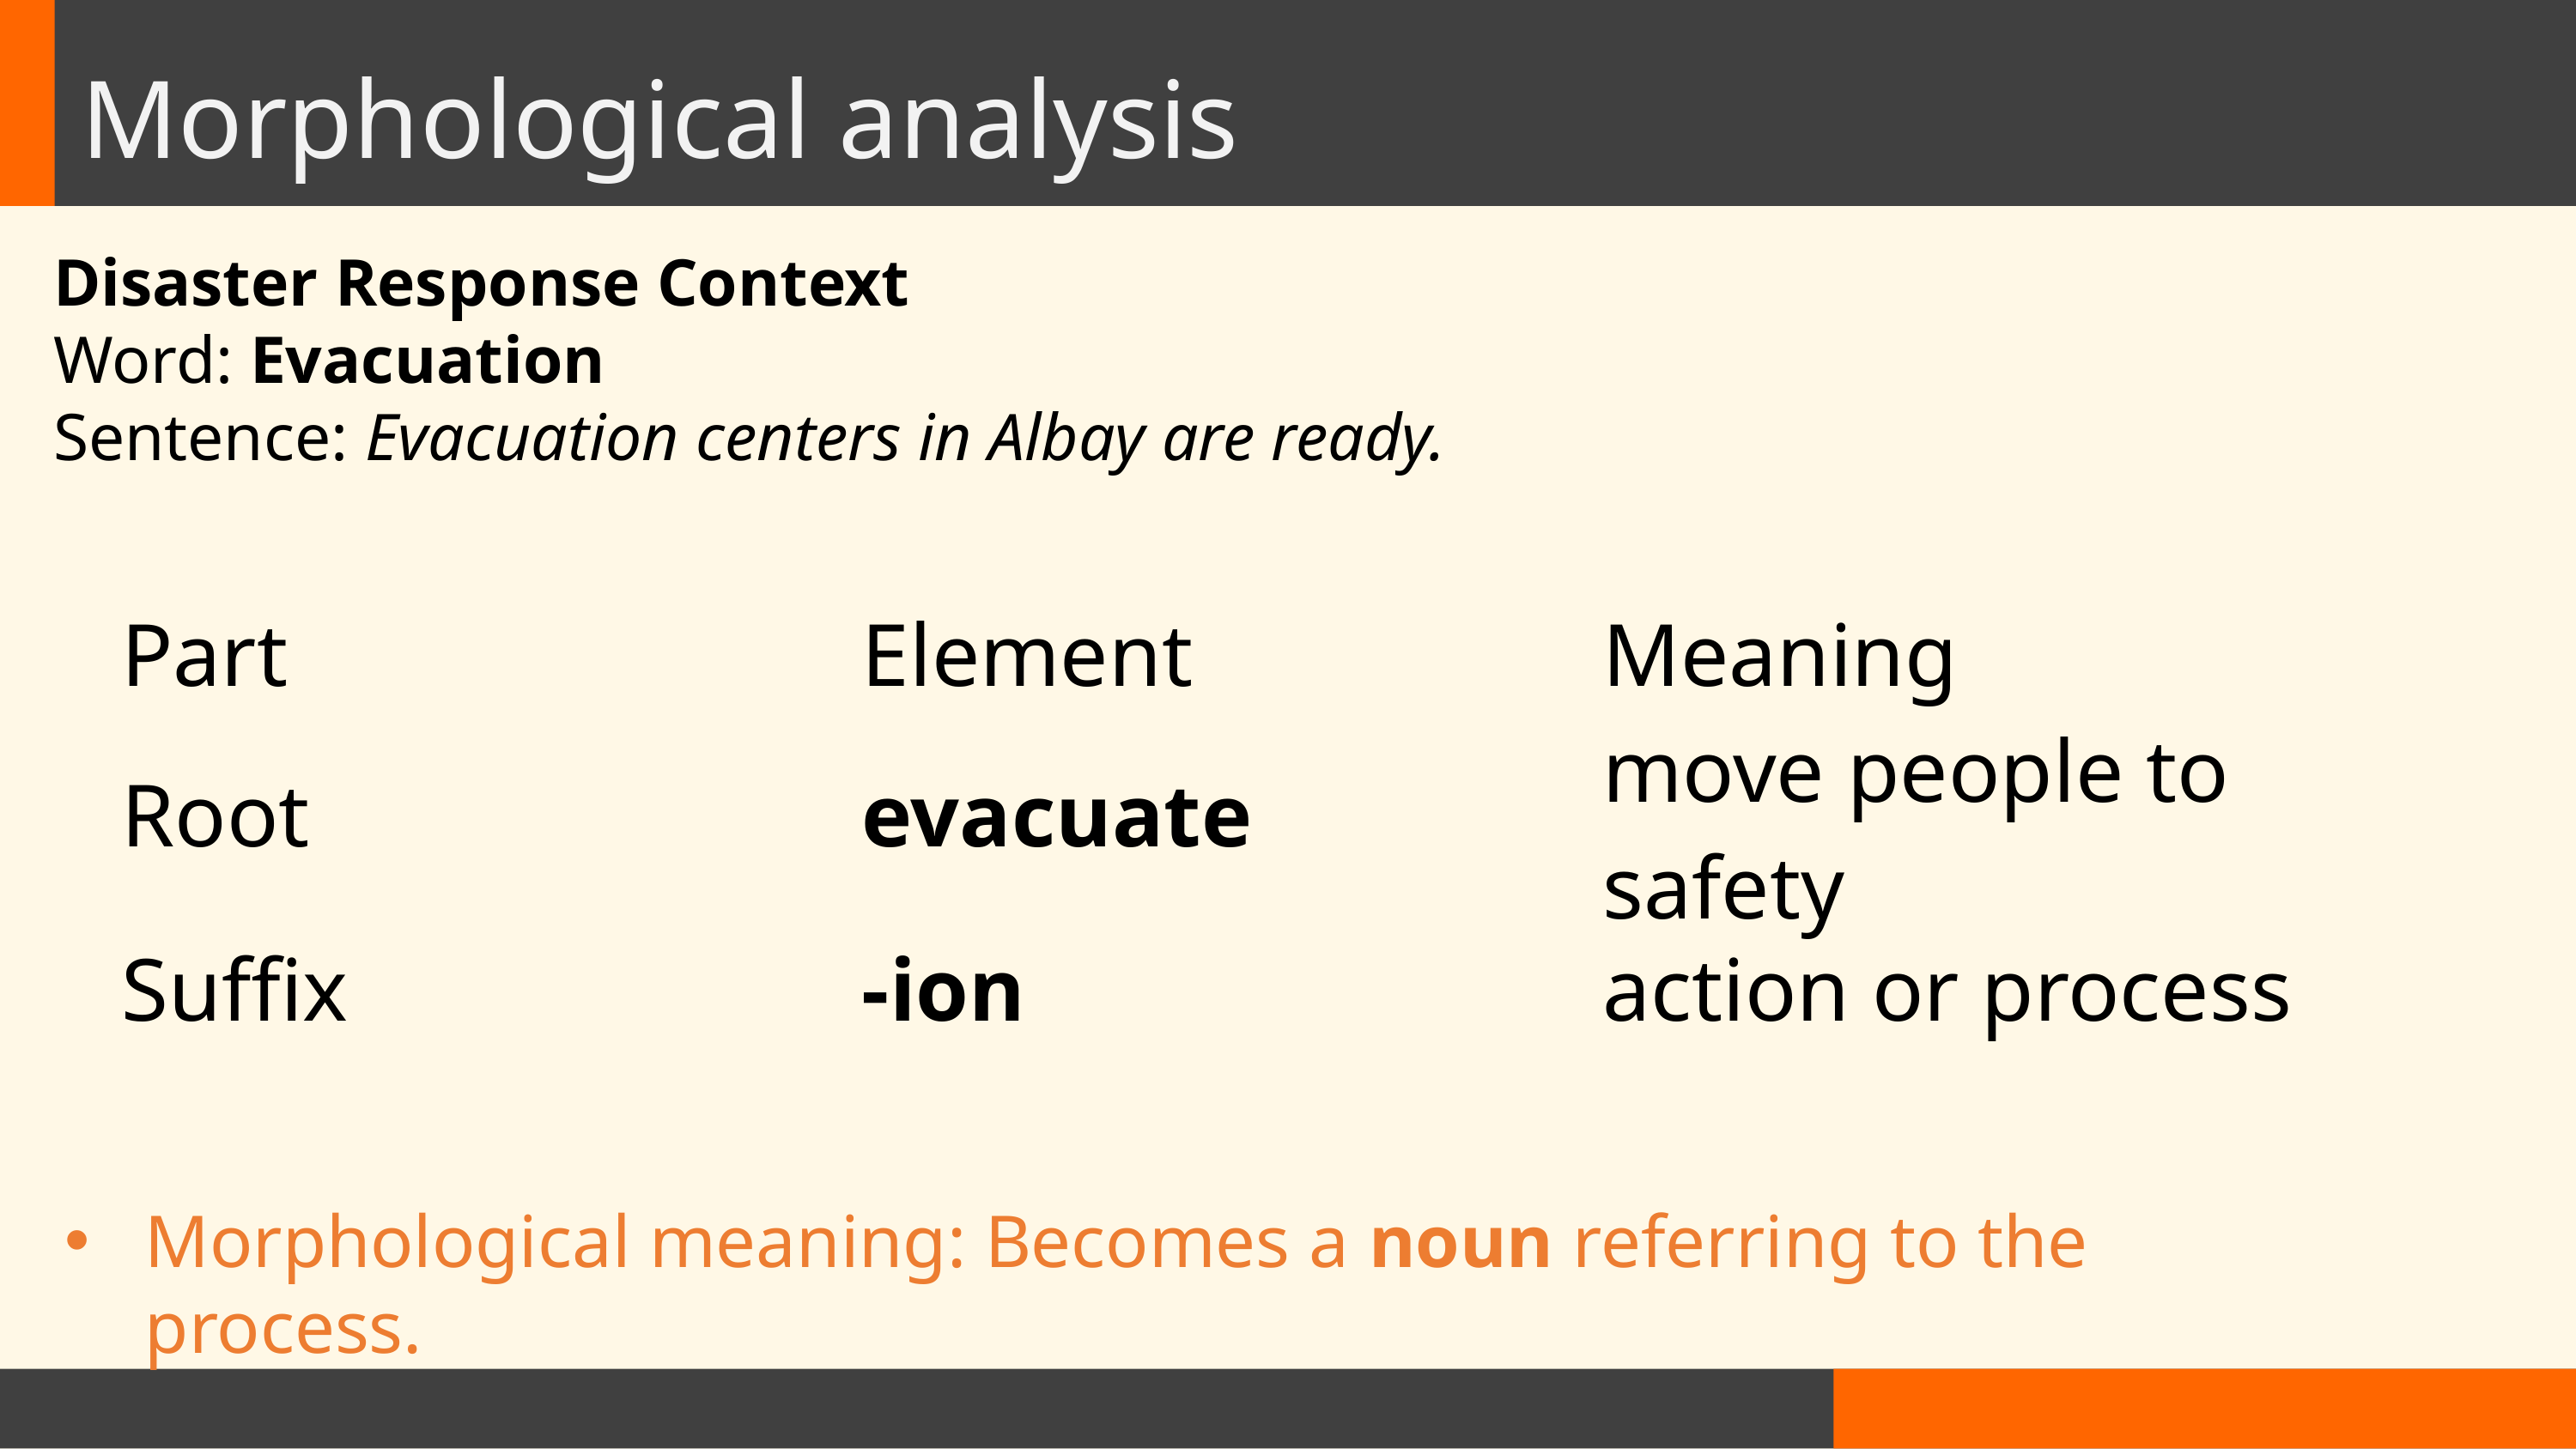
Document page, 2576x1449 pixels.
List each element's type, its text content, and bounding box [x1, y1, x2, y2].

table_header Element [849, 588, 1589, 704]
table_header Meaning [1589, 588, 2330, 704]
text_box Disaster Response Context Word: Evacuation Sentence: Evacuation centers in Albay are ready. [40, 234, 1792, 480]
table_cell Suffix [108, 923, 849, 1039]
text_box Morphological meaning: Becomes a noun referring to the process. [52, 1189, 2387, 1374]
table_cell action or process [1589, 923, 2330, 1039]
table_cell -ion [849, 923, 1589, 1039]
table_cell move people to safety [1589, 704, 2330, 923]
table_header Part [108, 588, 849, 704]
table_cell Root [108, 704, 849, 923]
text_box Morphological analysis [68, 59, 2555, 168]
table_cell evacuate [849, 704, 1589, 923]
